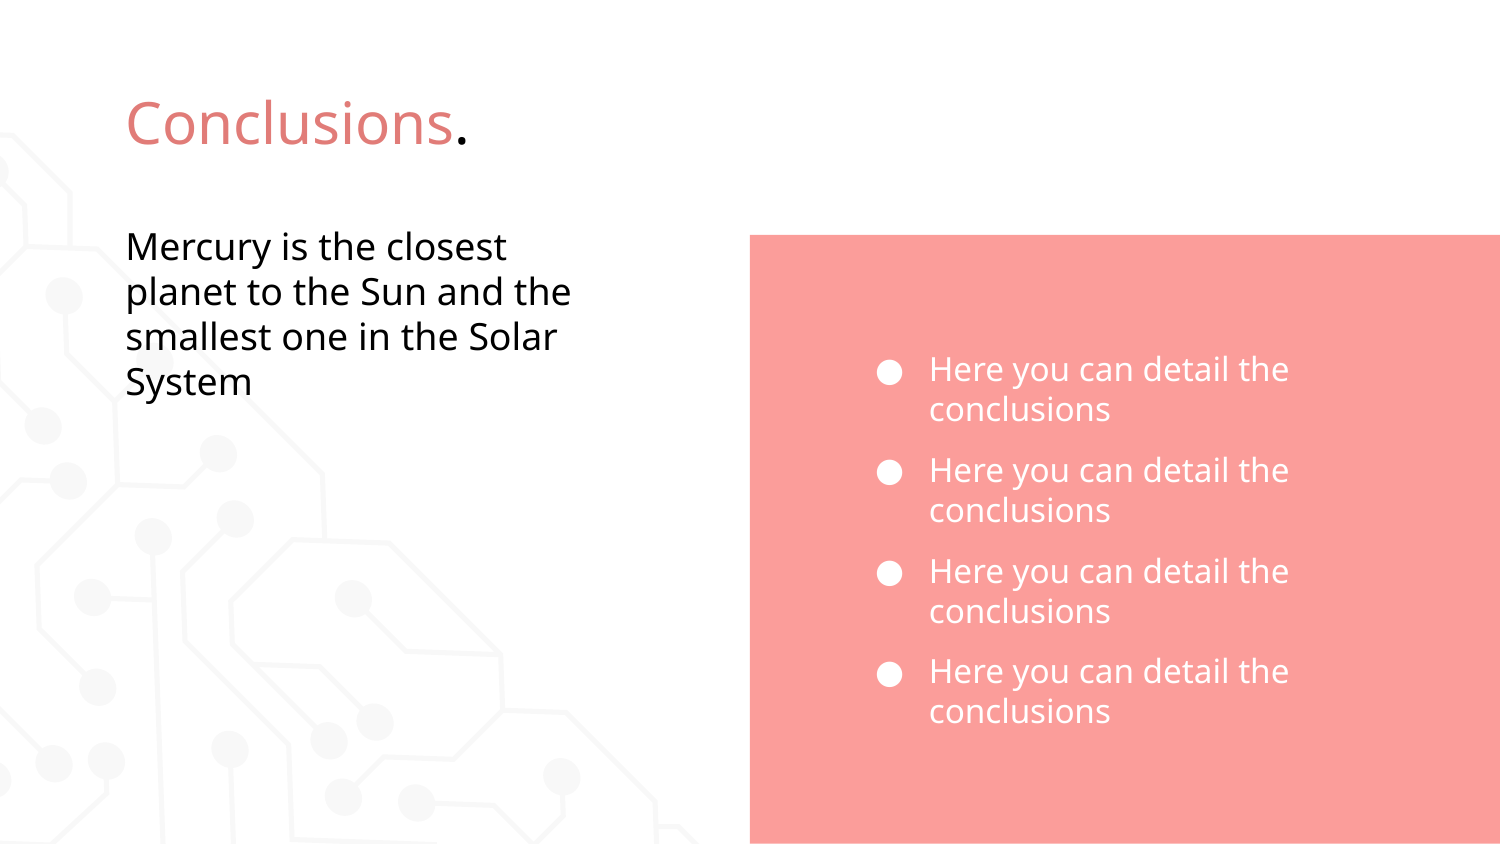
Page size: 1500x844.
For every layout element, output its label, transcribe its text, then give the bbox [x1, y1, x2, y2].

list Here you can detail the conclusions Here you can detail the conclusions Here you can detail the conclusions Here you can detail the conclusions [839, 319, 1386, 760]
subtitle Mercury is the closest planet to the Sun and the smallest one in the Solar System [110, 208, 593, 393]
title Conclusions. [110, 71, 889, 166]
